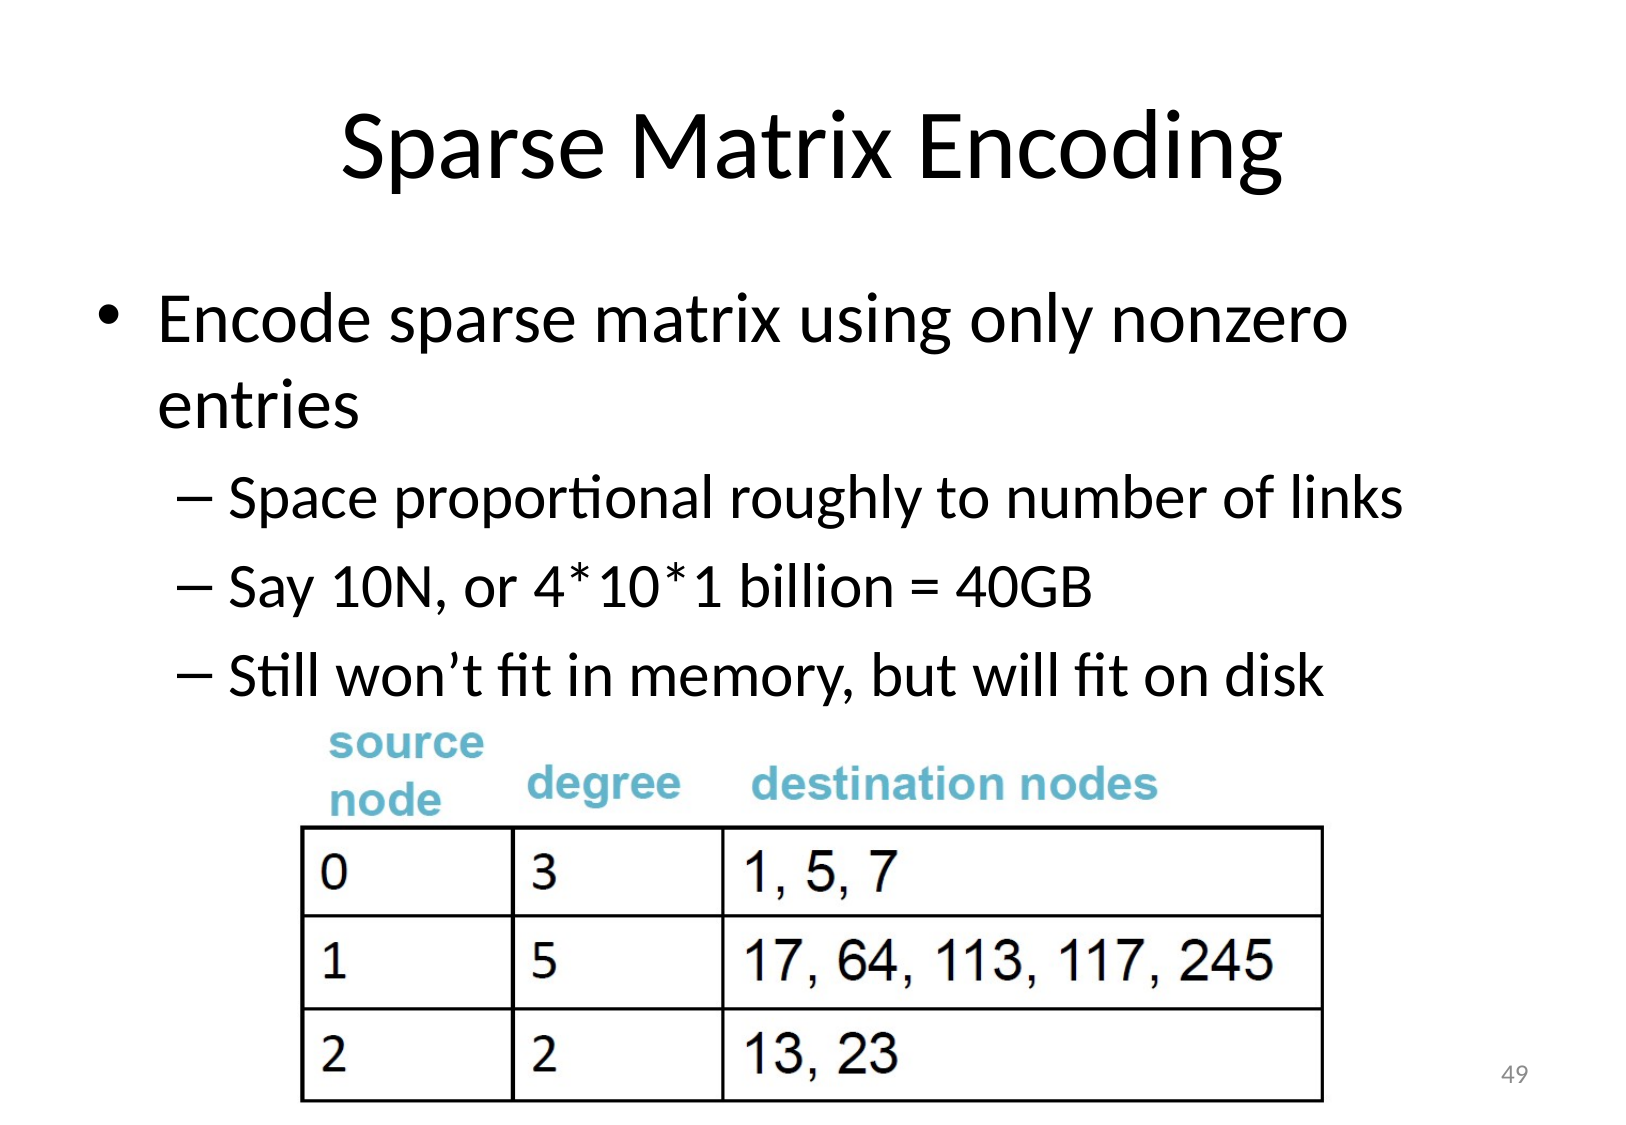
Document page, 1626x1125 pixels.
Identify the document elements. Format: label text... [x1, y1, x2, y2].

slide_number 49 [1345, 1042, 1544, 1103]
list Encode sparse matrix using only nonzero entries Space proportional roughly to number of links Say 10N, or 4*10*1 billion = 40GB Still won’t fit in memory, but will fit on disk [80, 262, 1544, 1006]
picture [280, 710, 1341, 1125]
title Sparse Matrix Encoding [80, 44, 1544, 233]
